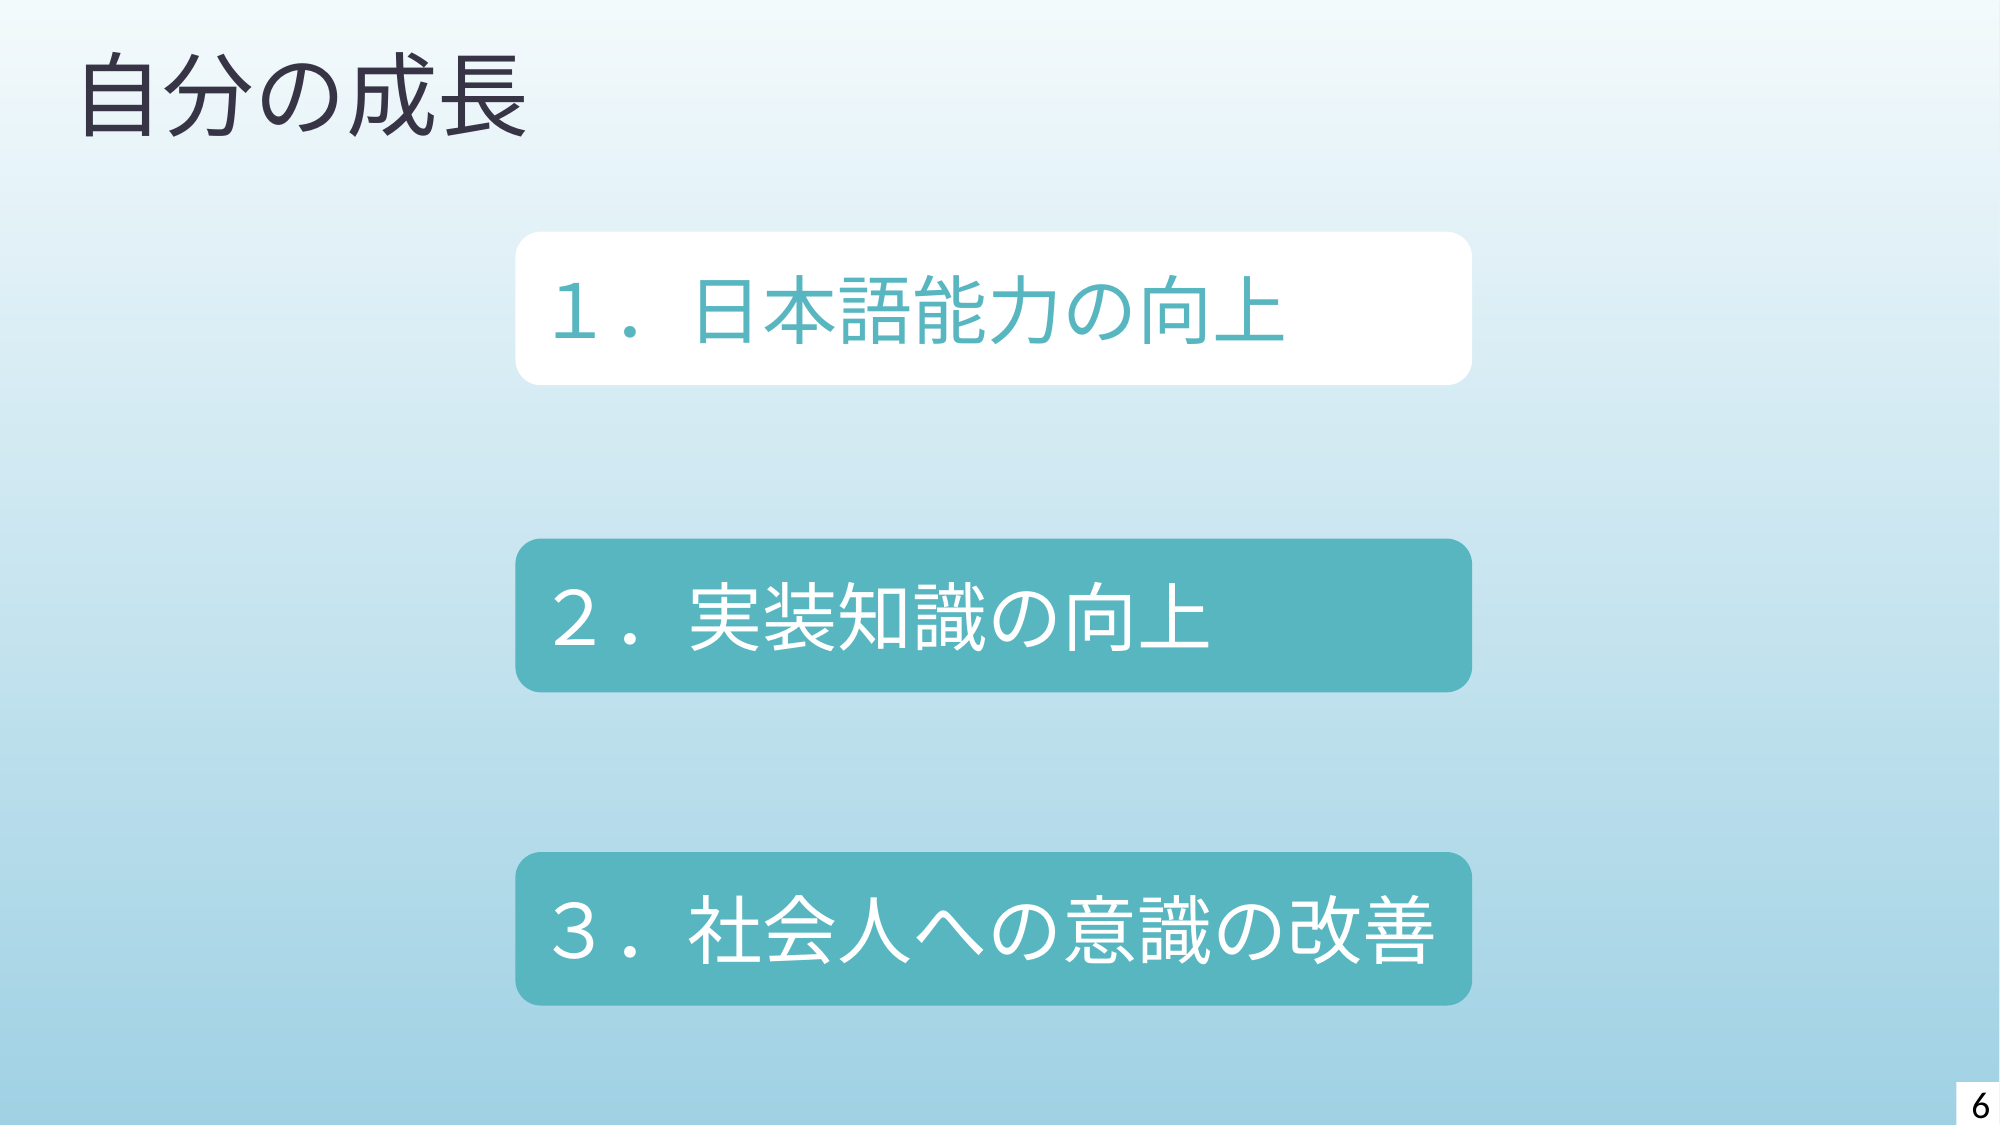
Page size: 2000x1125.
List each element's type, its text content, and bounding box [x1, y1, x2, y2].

title 自分の成長 [56, 38, 553, 155]
text_box ２．実装知識の向上 [513, 537, 1474, 694]
text_box １．日本語能力の向上 [513, 230, 1474, 387]
text_box 6 [1955, 1081, 2000, 1125]
list [149, 692, 1414, 1024]
text_box ３．社会人への意識の改善 [513, 850, 1474, 1008]
